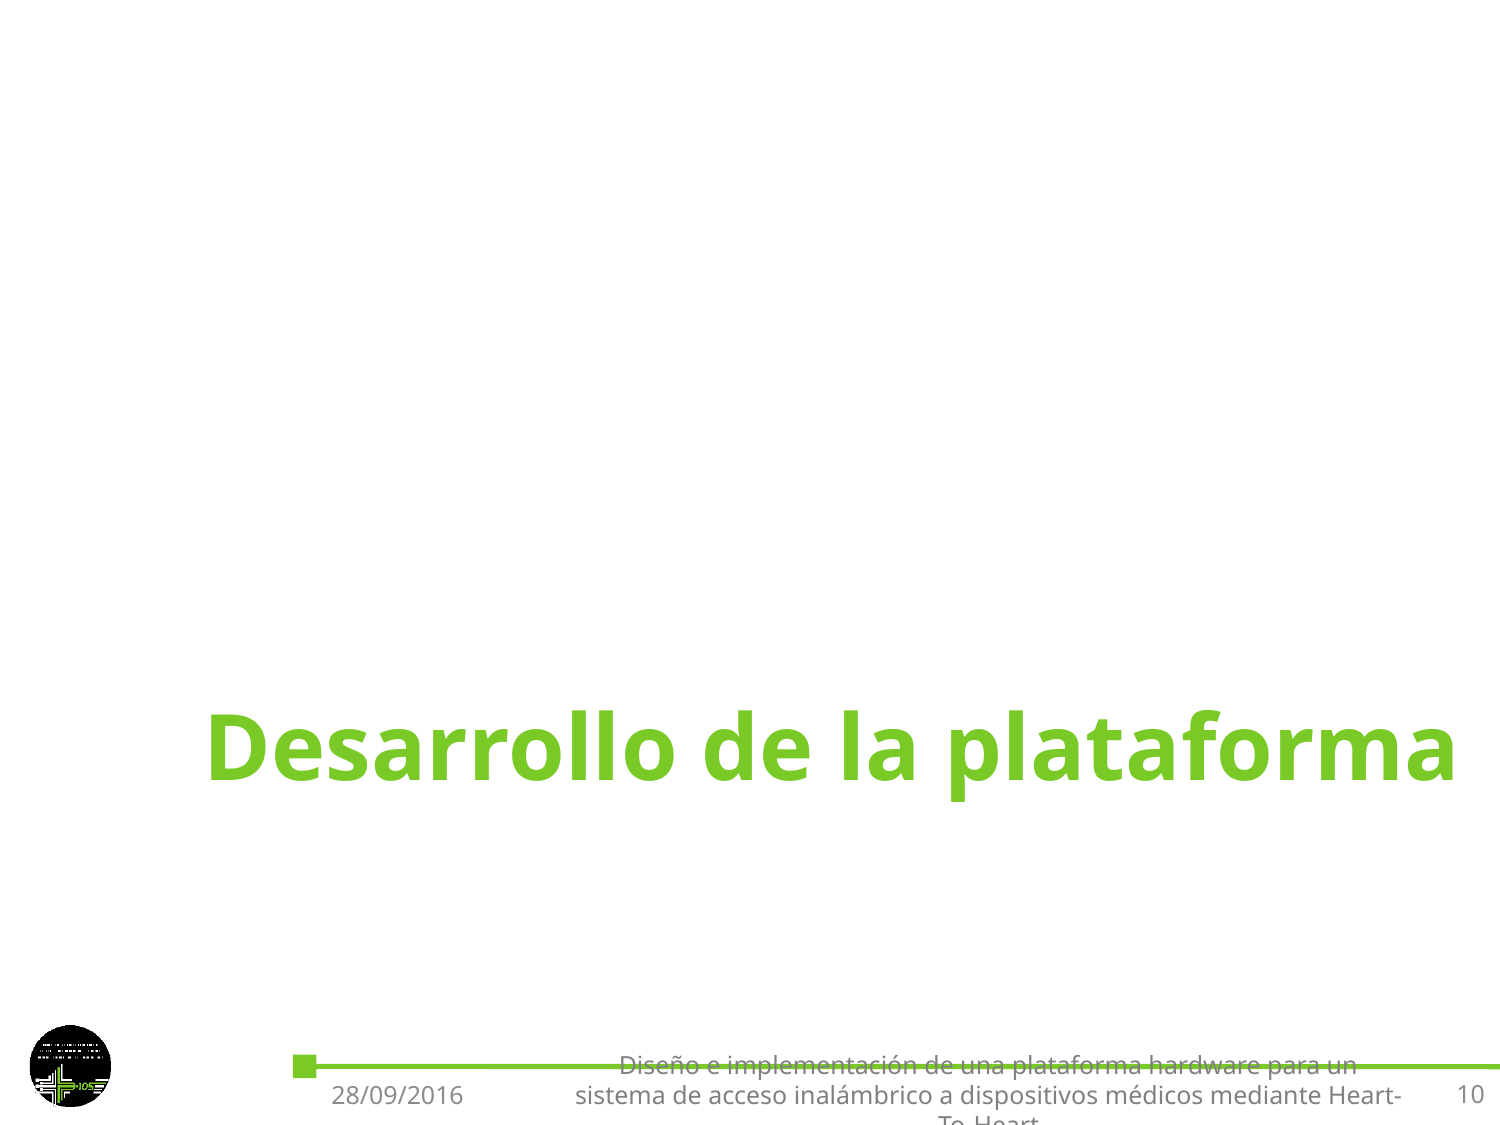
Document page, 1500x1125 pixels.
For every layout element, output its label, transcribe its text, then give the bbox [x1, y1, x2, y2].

title Desarrollo de la plataforma [35, 632, 1477, 856]
footer Diseño e implementación de una plataforma hardware para un sistema de acceso inalámbrico a dispositivos médicos mediante Heart-To-Heart [559, 1065, 1418, 1125]
slide_number 10 [1422, 1065, 1500, 1125]
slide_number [316, 1065, 559, 1125]
picture [29, 1025, 111, 1107]
